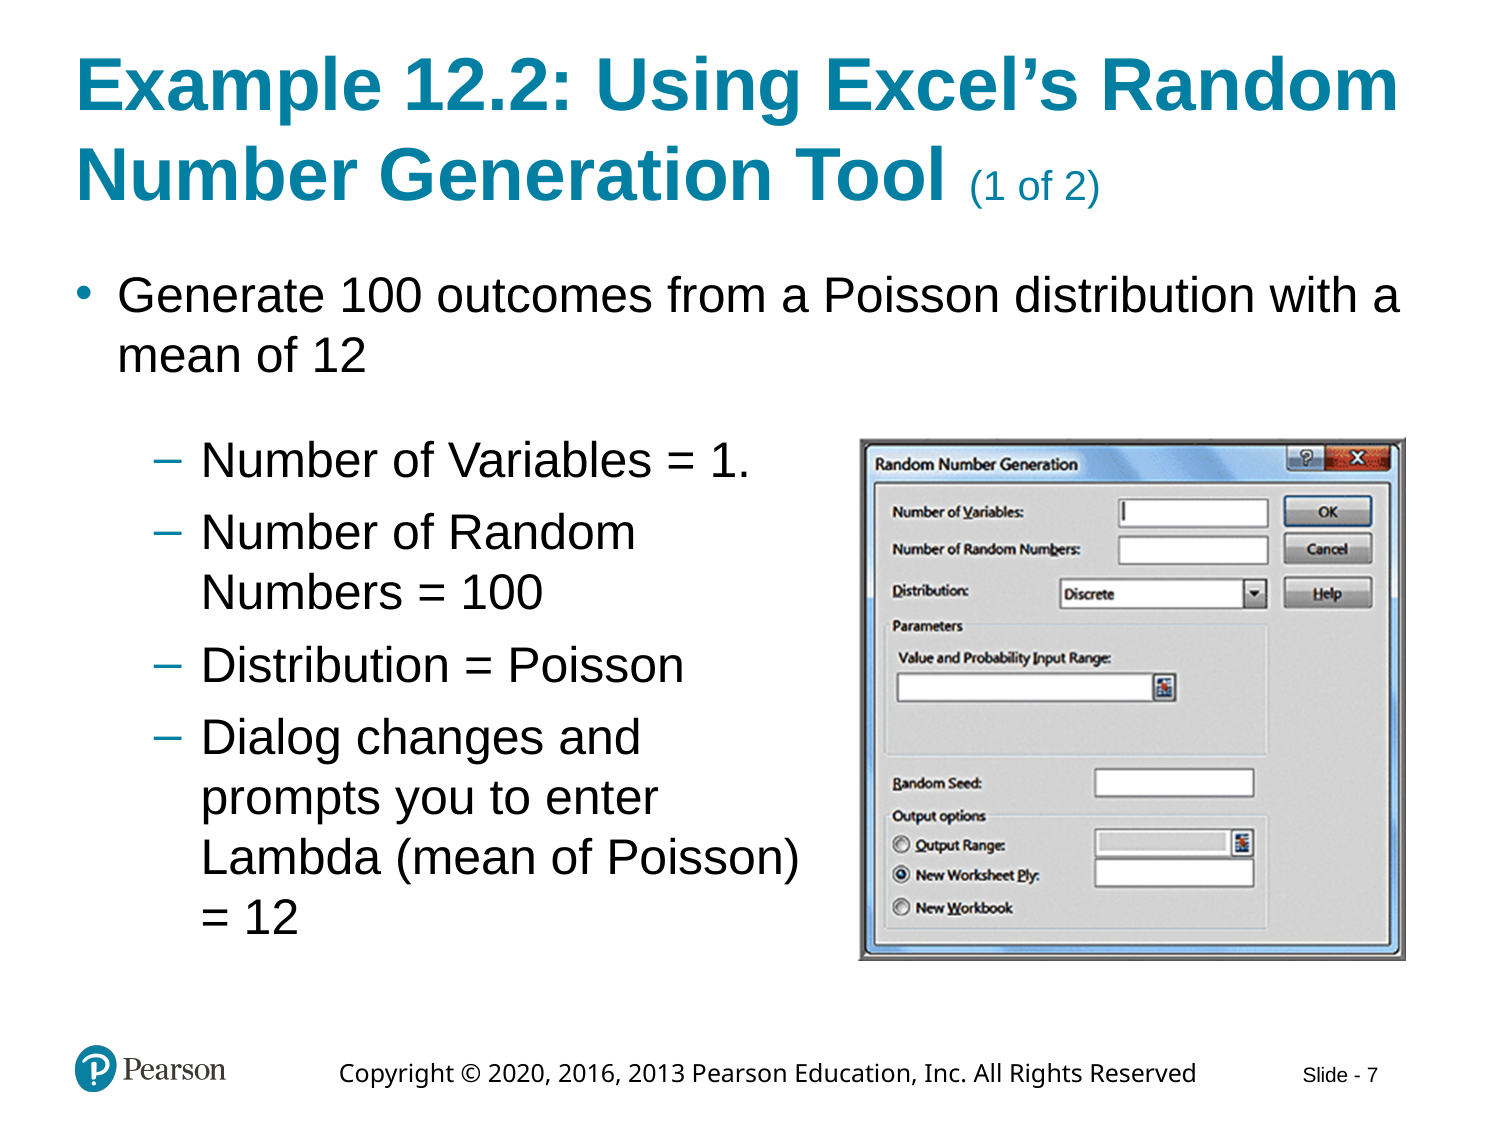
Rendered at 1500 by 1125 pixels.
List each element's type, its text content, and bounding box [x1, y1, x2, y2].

list Generate 100 outcomes from a Poisson distribution with a mean of 12 [75, 262, 1425, 418]
picture [75, 1078, 86, 1092]
picture [75, 1045, 90, 1061]
picture [83, 1054, 109, 1079]
list Number of Variables = 1. Number of Random Numbers = 100 Distribution = Poisson Dialog changes and prompts you to enter Lambda (mean of Poisson) = 12 [78, 427, 804, 971]
title Example 12.2: Using Excel’s Random Number Generation Tool (1 of 2) [75, 35, 1425, 216]
picture [858, 436, 1407, 961]
picture [101, 1045, 226, 1092]
